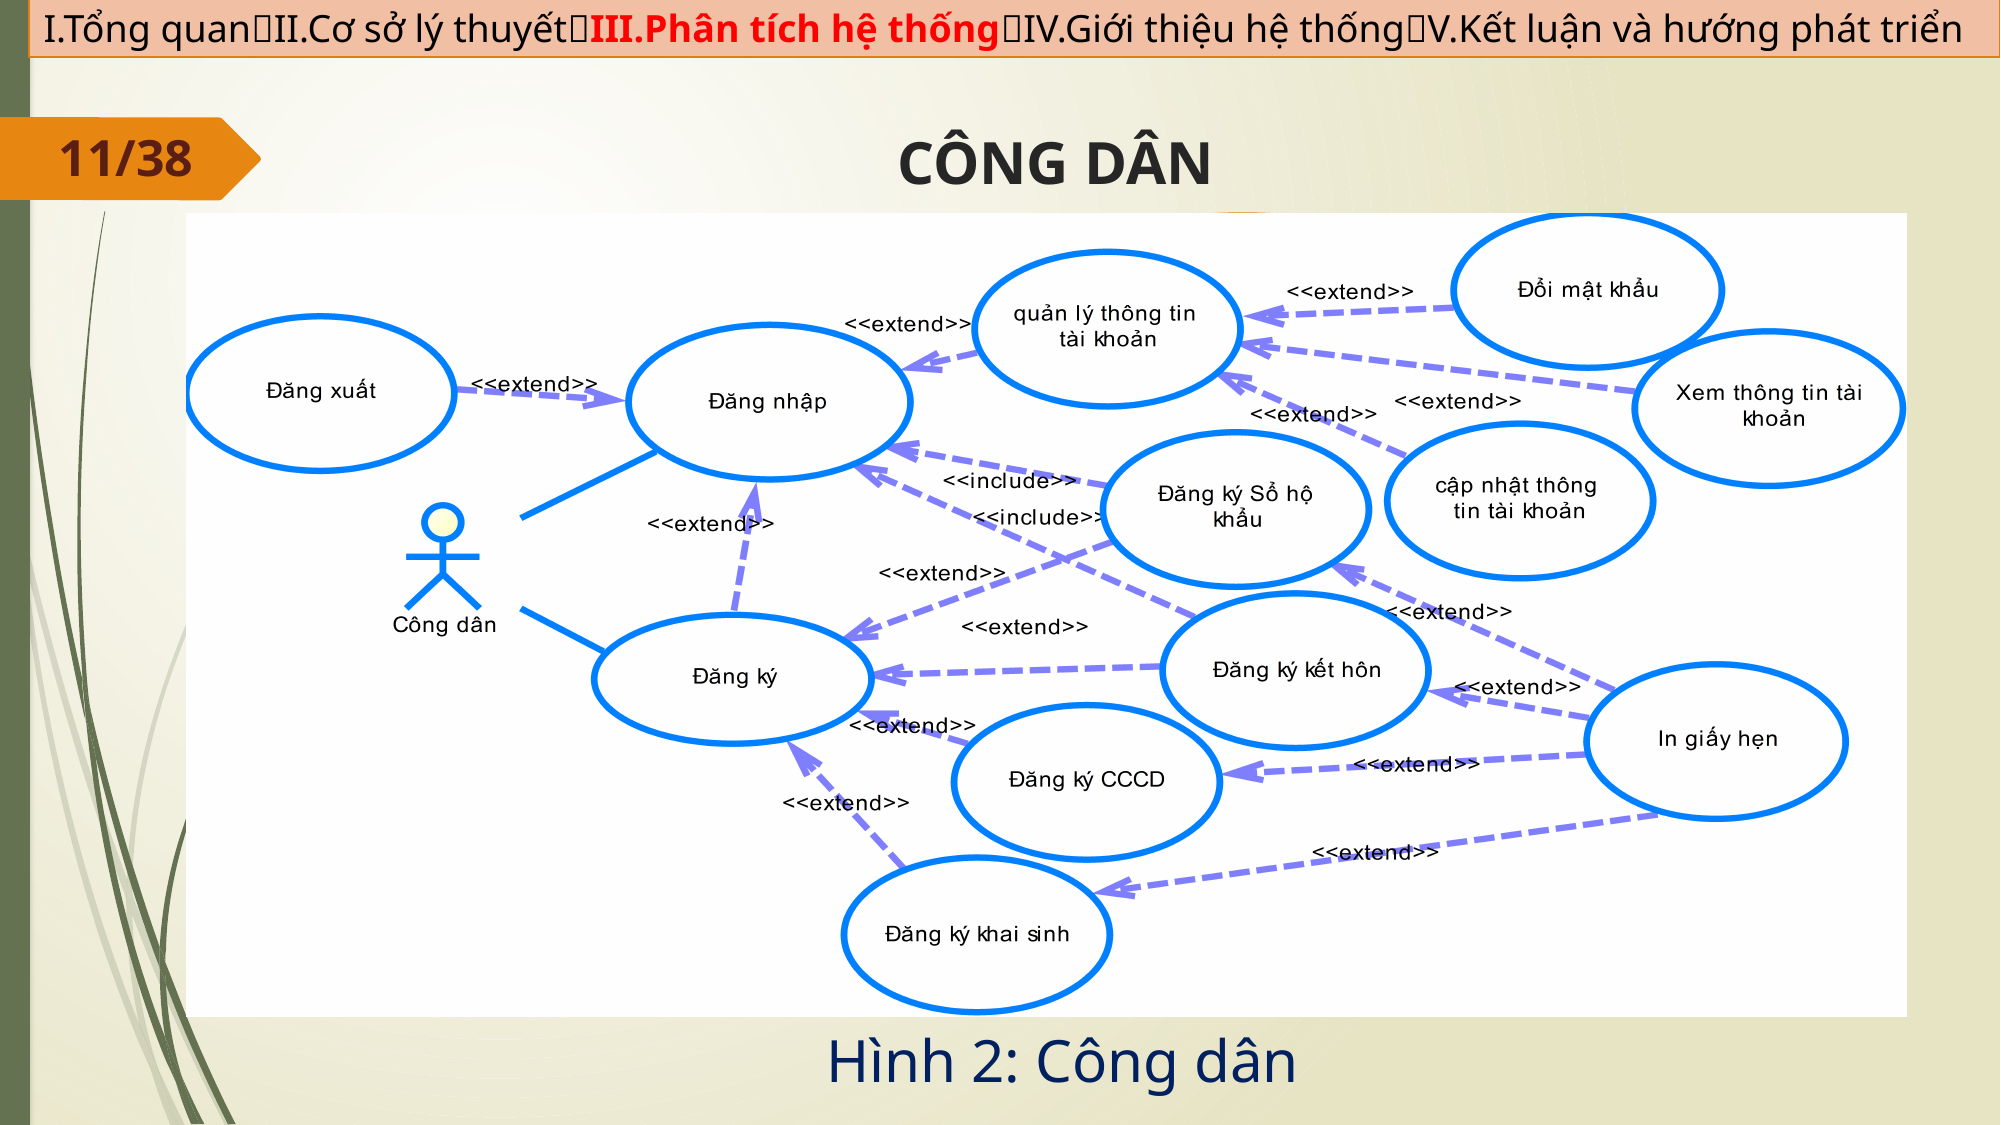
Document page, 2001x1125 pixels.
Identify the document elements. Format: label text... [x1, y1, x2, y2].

picture [186, 213, 1908, 1018]
text_box CÔNG DÂN [324, 118, 1787, 210]
text_box I.Tổng quanII.Cơ sở lý thuyếtIII.Phân tích hệ thốngIV.Giới thiệu hệ thốngV.Kết luận và hướng phát triển [28, 0, 2000, 58]
text_box Hình 2: Công dân [446, 1027, 1679, 1102]
text_box 11/38 [43, 118, 224, 194]
